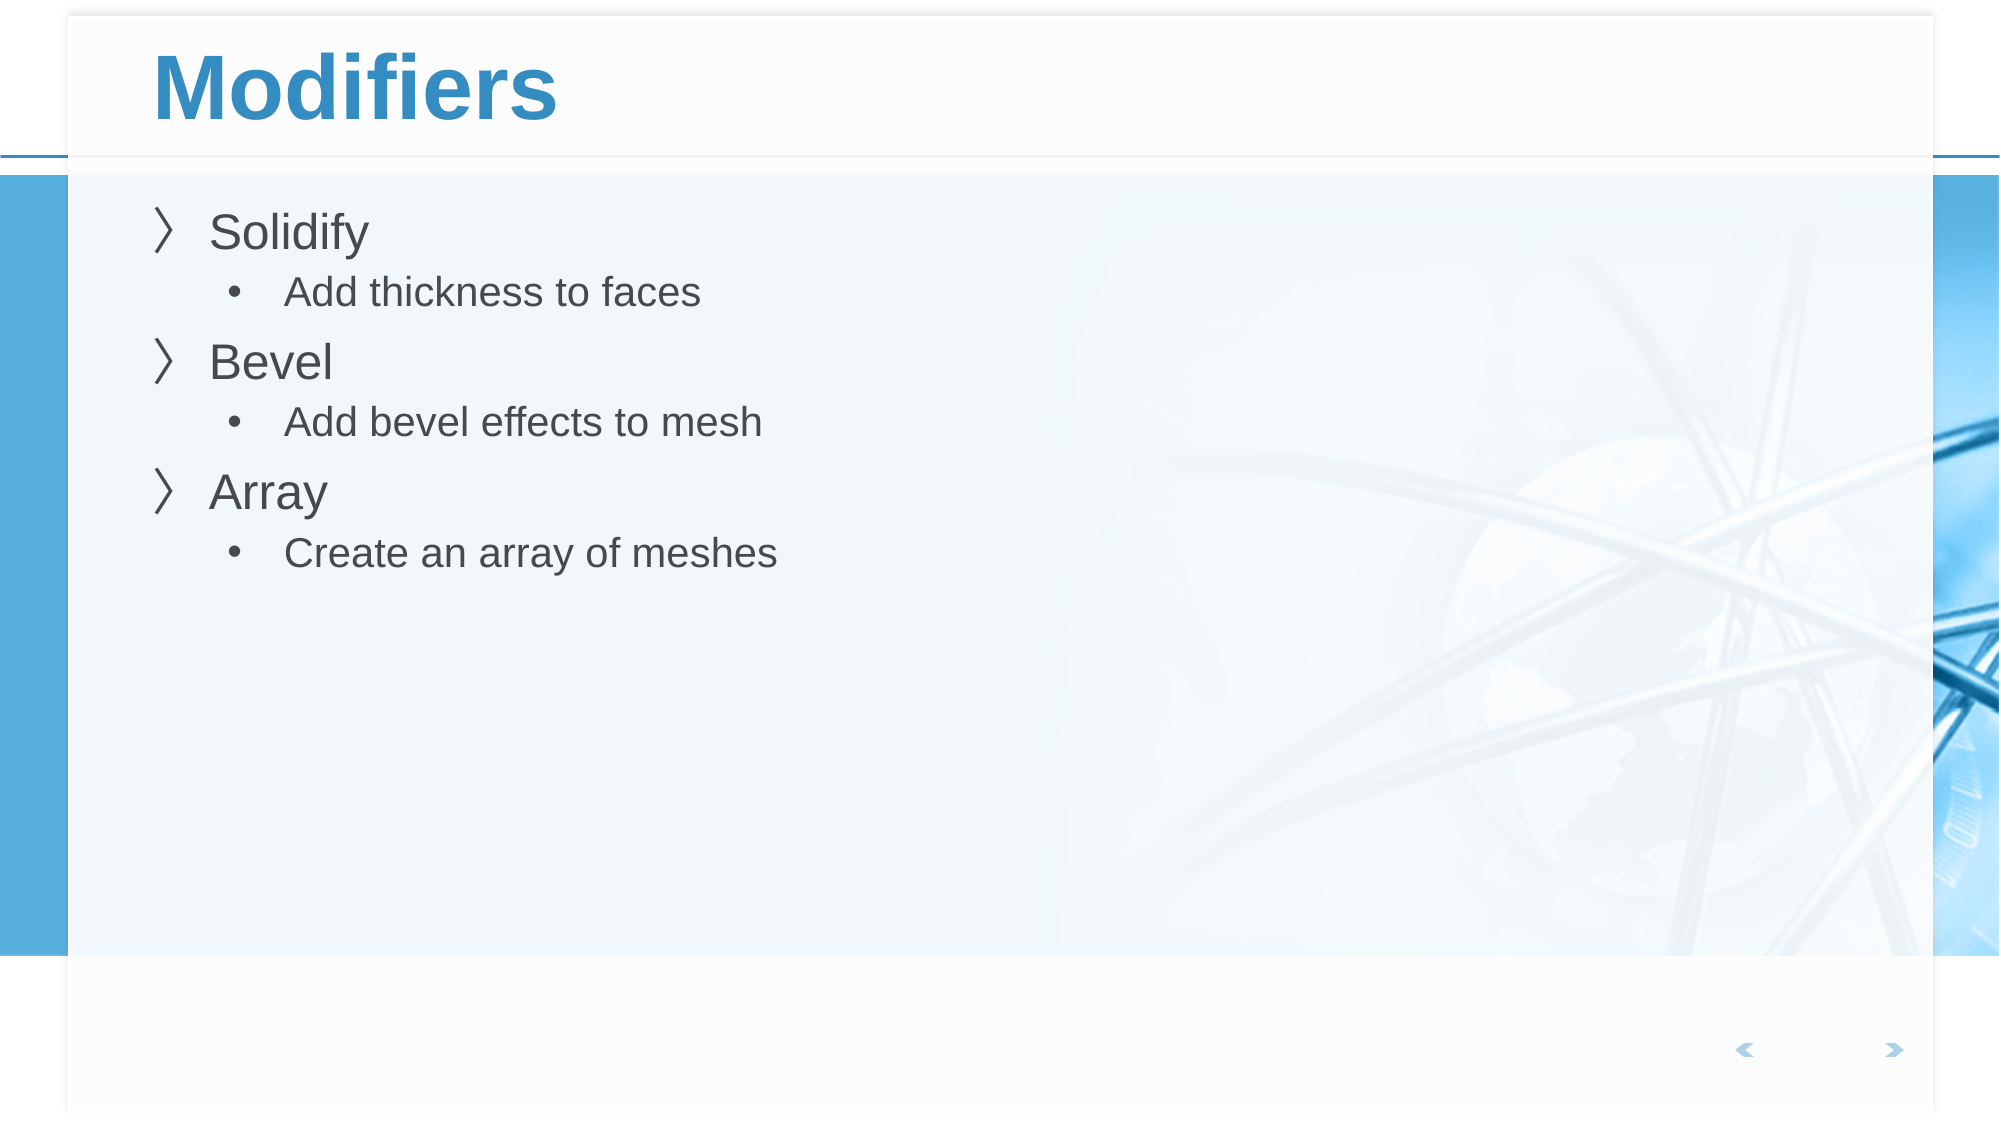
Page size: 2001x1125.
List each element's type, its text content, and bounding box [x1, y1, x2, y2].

picture [0, 0, 2001, 1125]
list Solidify Add thickness to faces Bevel Add bevel effects to mesh Array Create an array of meshes [137, 198, 1863, 946]
title Modifiers [137, 29, 1863, 150]
